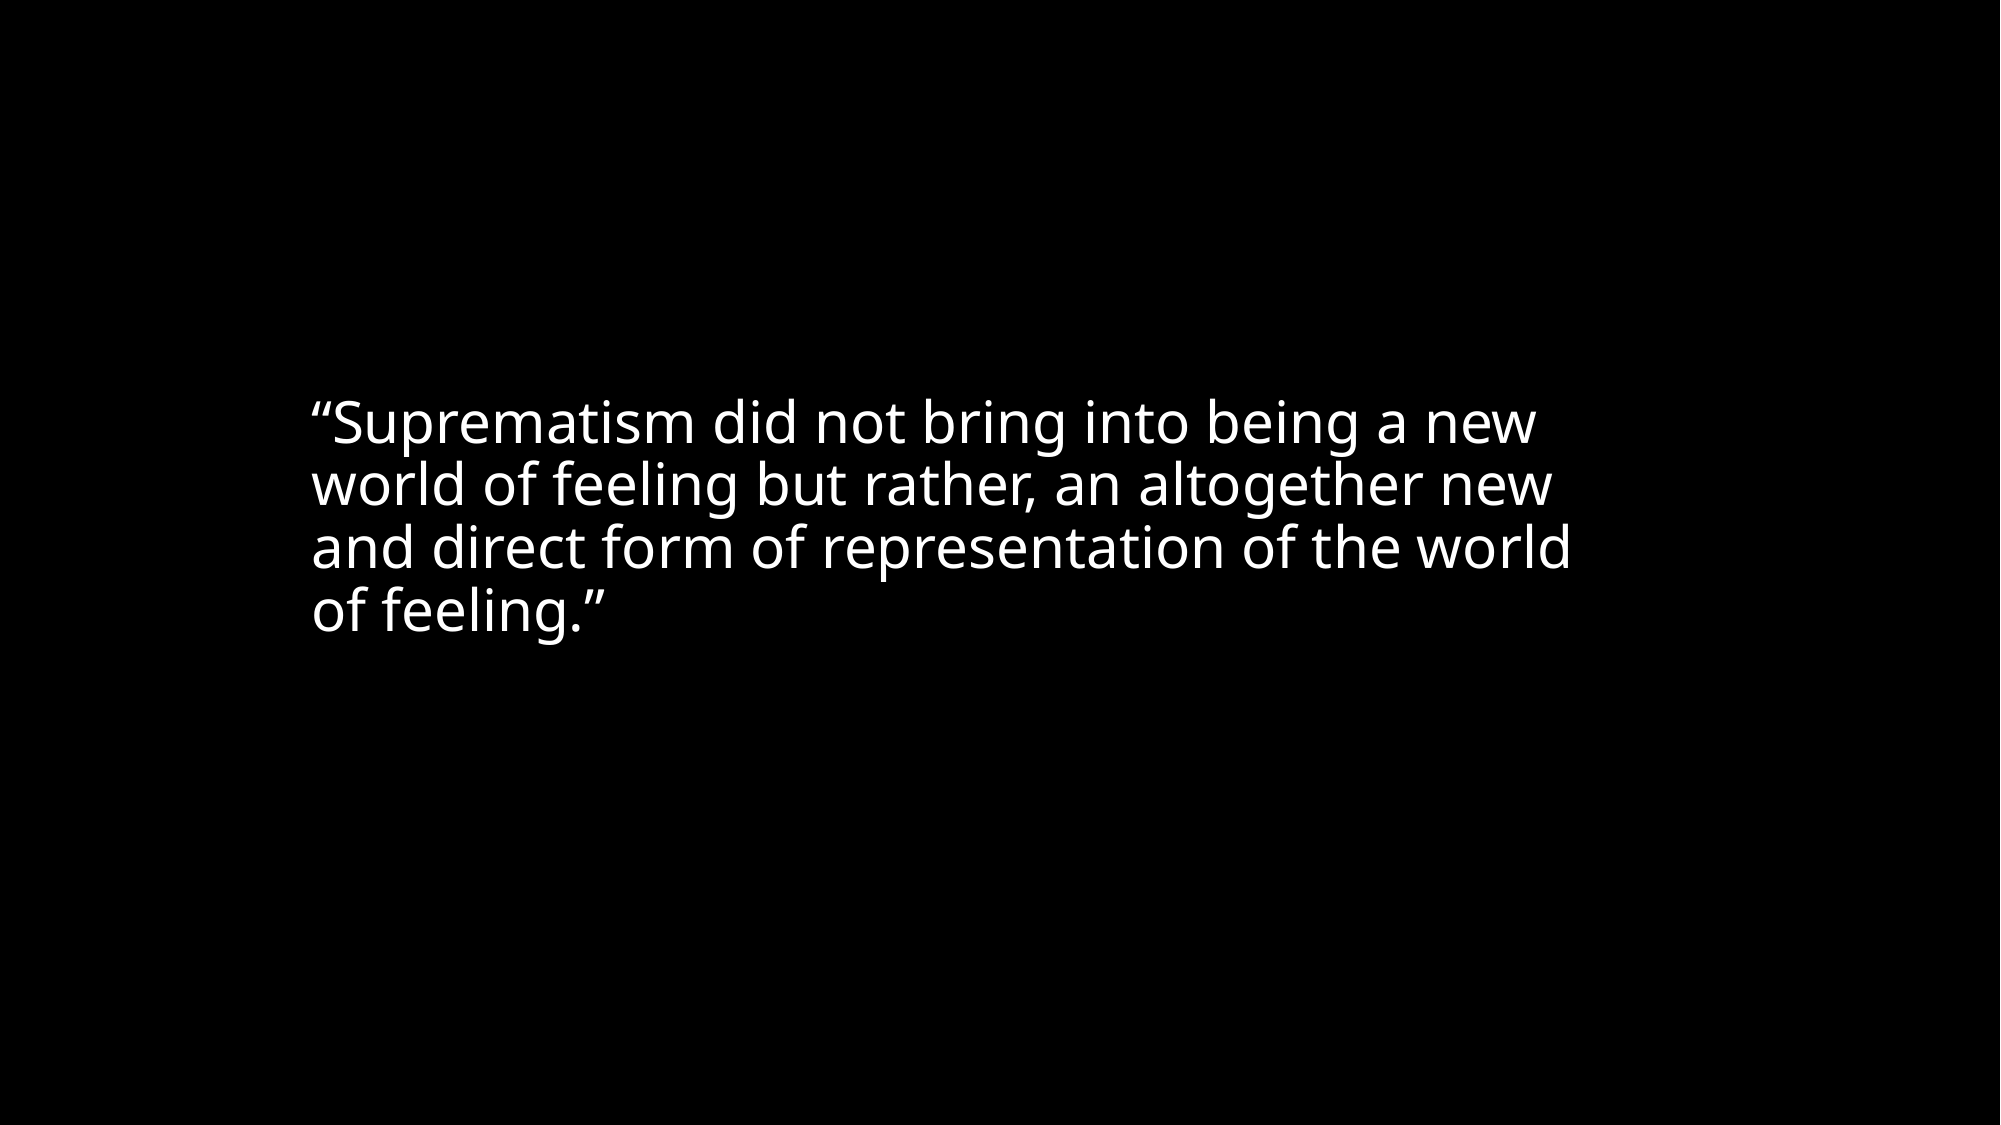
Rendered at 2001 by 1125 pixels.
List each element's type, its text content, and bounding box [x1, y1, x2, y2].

title “Suprematism did not bring into being a new world of feeling but rather, an altogether new and direct form of representation of the world of feeling.” [296, 183, 1650, 854]
